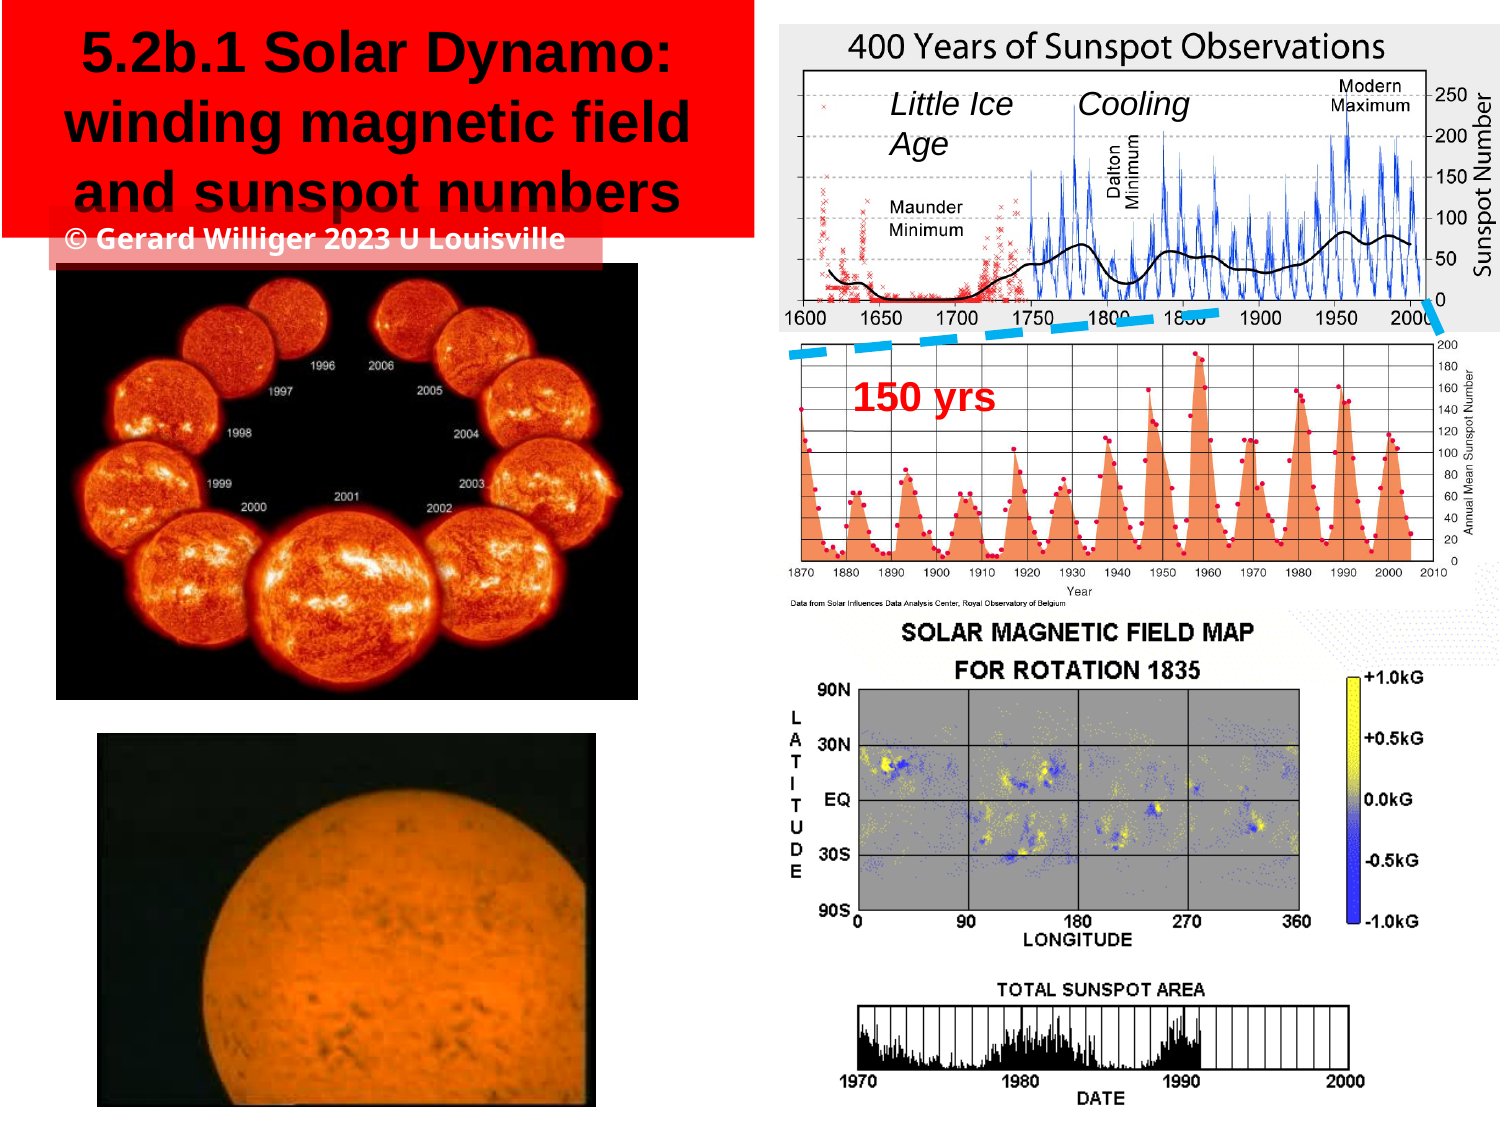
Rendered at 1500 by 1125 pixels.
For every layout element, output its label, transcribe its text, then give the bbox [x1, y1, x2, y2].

title 5.2b.1 Solar Dynamo: winding magnetic field and sunspot numbers [2, 0, 755, 238]
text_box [787, 312, 1220, 356]
picture [787, 337, 1476, 610]
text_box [1424, 299, 1451, 356]
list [712, 562, 1500, 1125]
picture [56, 263, 638, 700]
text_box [96, 732, 598, 1108]
picture [779, 24, 1500, 332]
text_box © Gerard Williger 2023 U Louisville [48, 205, 603, 271]
